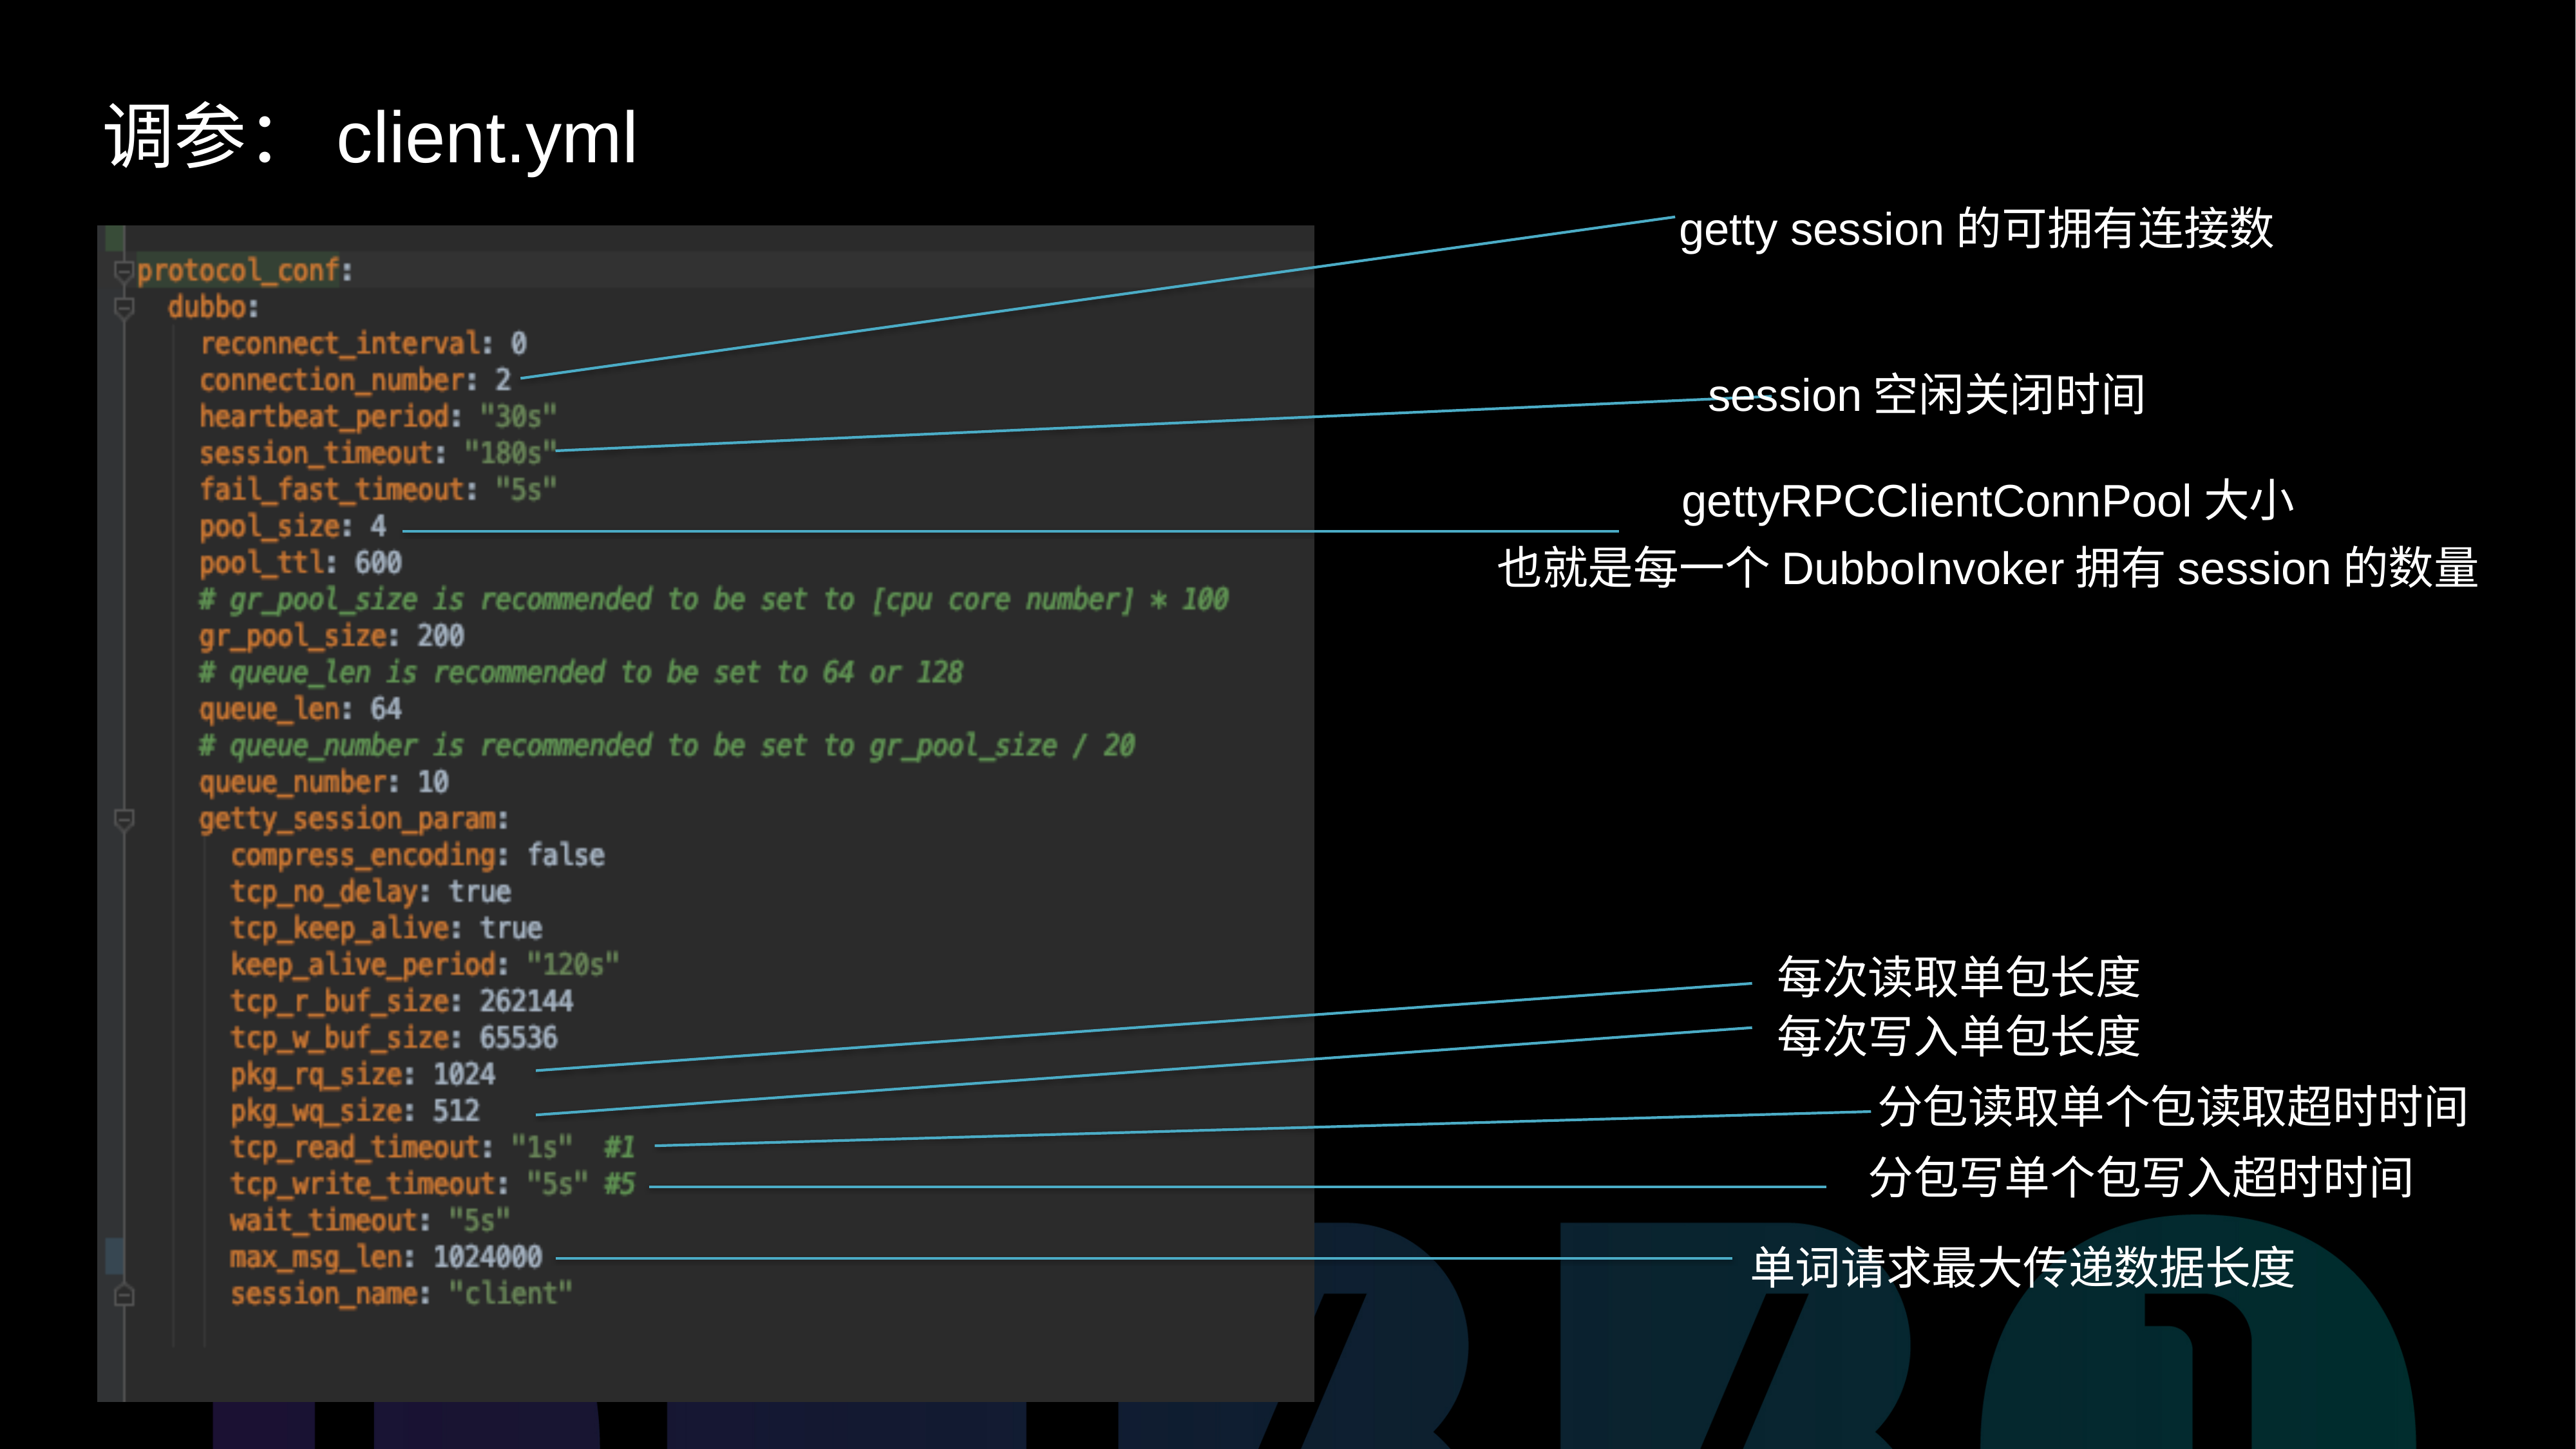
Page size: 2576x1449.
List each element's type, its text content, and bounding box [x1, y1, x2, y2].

text_box gettyRPCClientConnPool大小 也就是每一个DubboInvoker拥有session的数量 [1497, 459, 2480, 594]
text_box 每次读取单包长度 [1777, 936, 2142, 994]
text_box 分包写单个包写入超时时间 [1868, 1136, 2415, 1204]
text_box 调参：client.yml [102, 70, 639, 177]
text_box 单词请求最大传递数据长度 [1750, 1226, 2297, 1294]
text_box 每次写入单包长度 [1777, 994, 2142, 1063]
picture [0, 0, 2576, 1449]
text_box 分包读取单个包读取超时时间 [1877, 1065, 2470, 1133]
text_box getty session的可拥有连接数 [1679, 142, 2298, 261]
text_box session空闲关闭时间 [1707, 353, 2147, 421]
